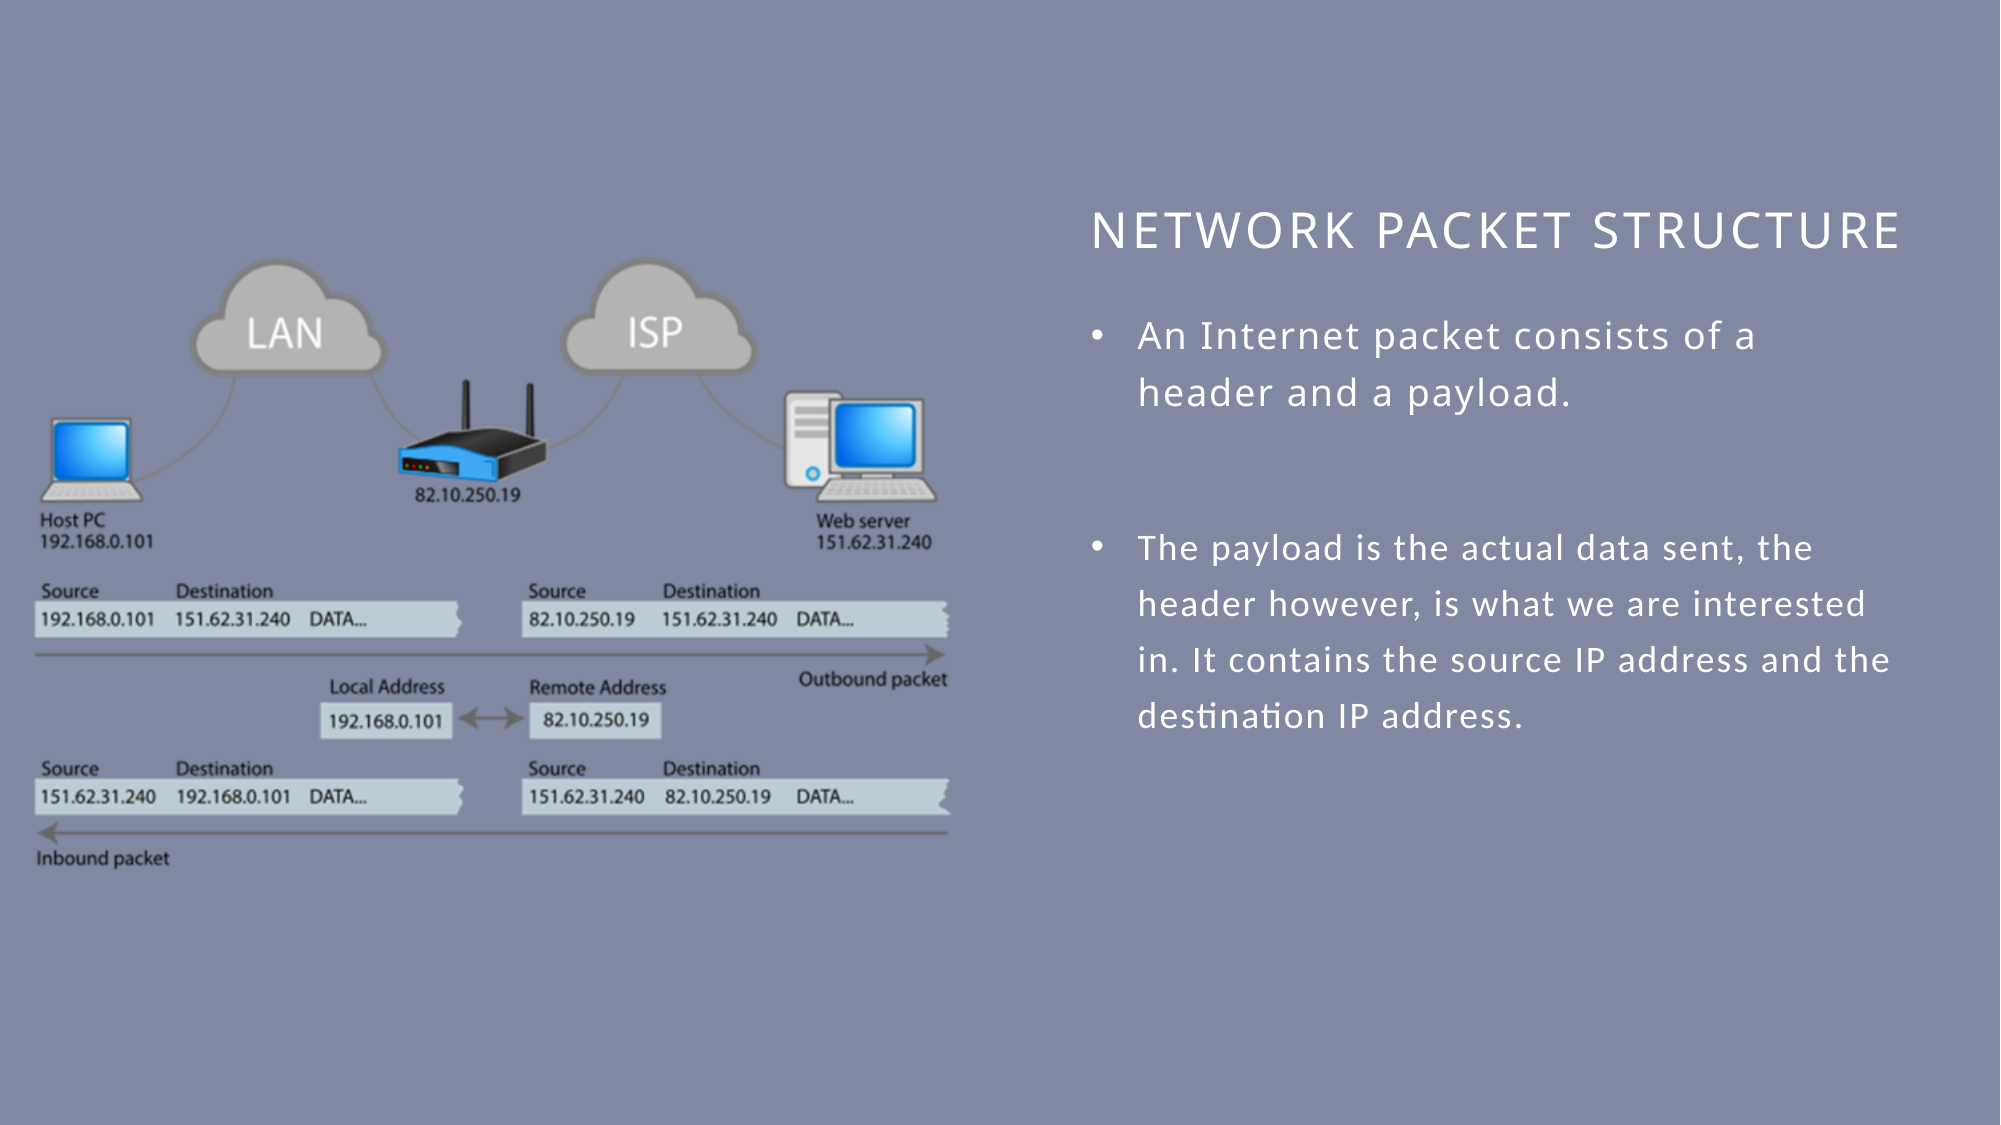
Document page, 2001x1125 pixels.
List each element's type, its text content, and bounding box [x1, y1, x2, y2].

list An Internet packet consists of a header and a payload. The payload is the actual data sent, the header however, is what we are interested in. It contains the source IP address and the destination IP address. [1076, 293, 1919, 881]
title Network packet structure [1076, 198, 1919, 280]
picture [0, 229, 1000, 896]
